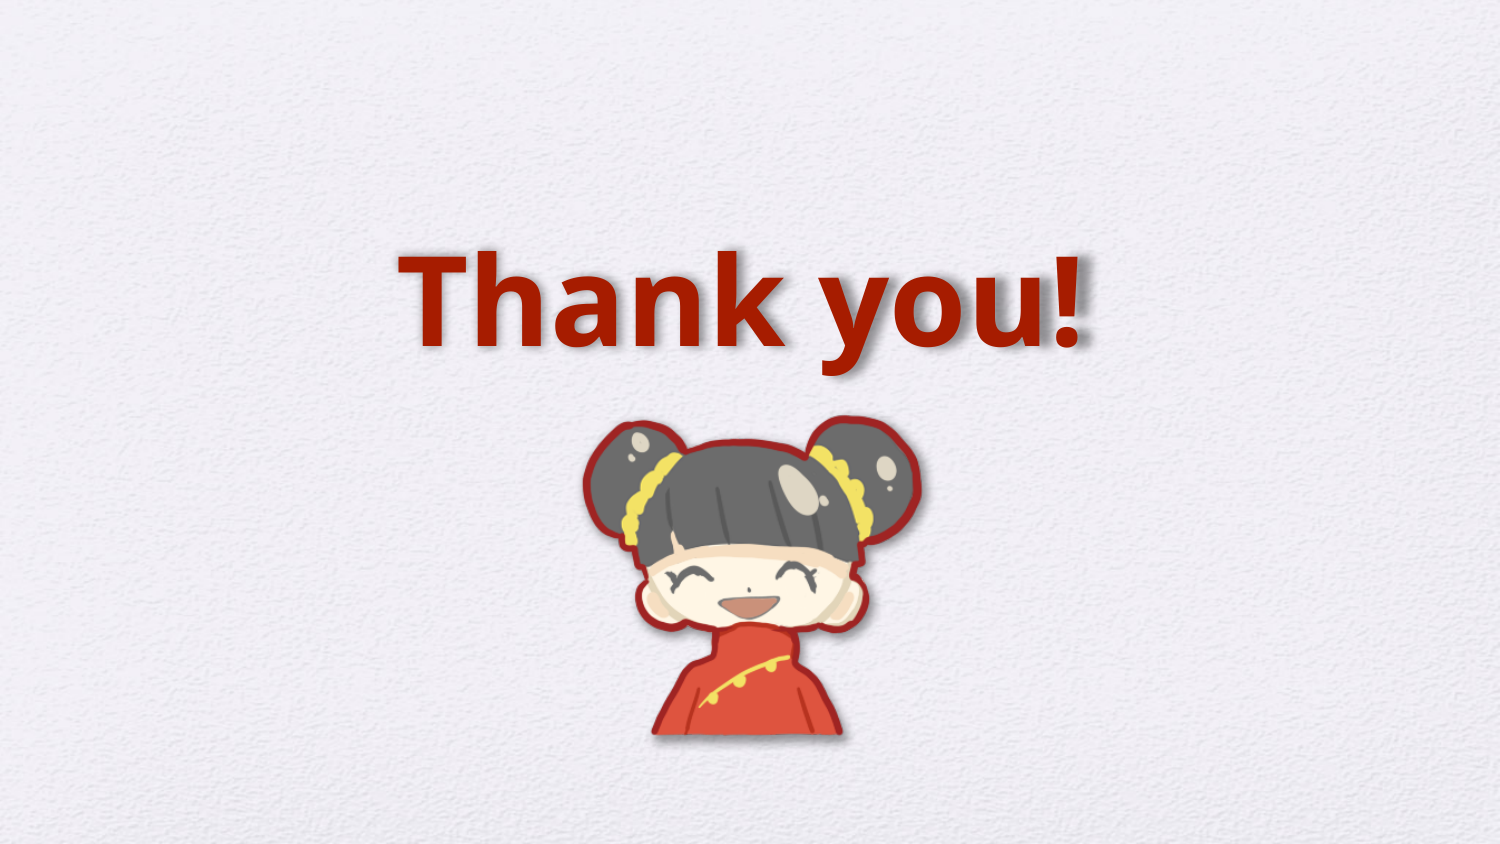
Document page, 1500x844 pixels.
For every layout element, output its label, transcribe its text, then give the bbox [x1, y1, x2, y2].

picture [0, 0, 1500, 844]
text_box Thank you! [381, 206, 1119, 365]
